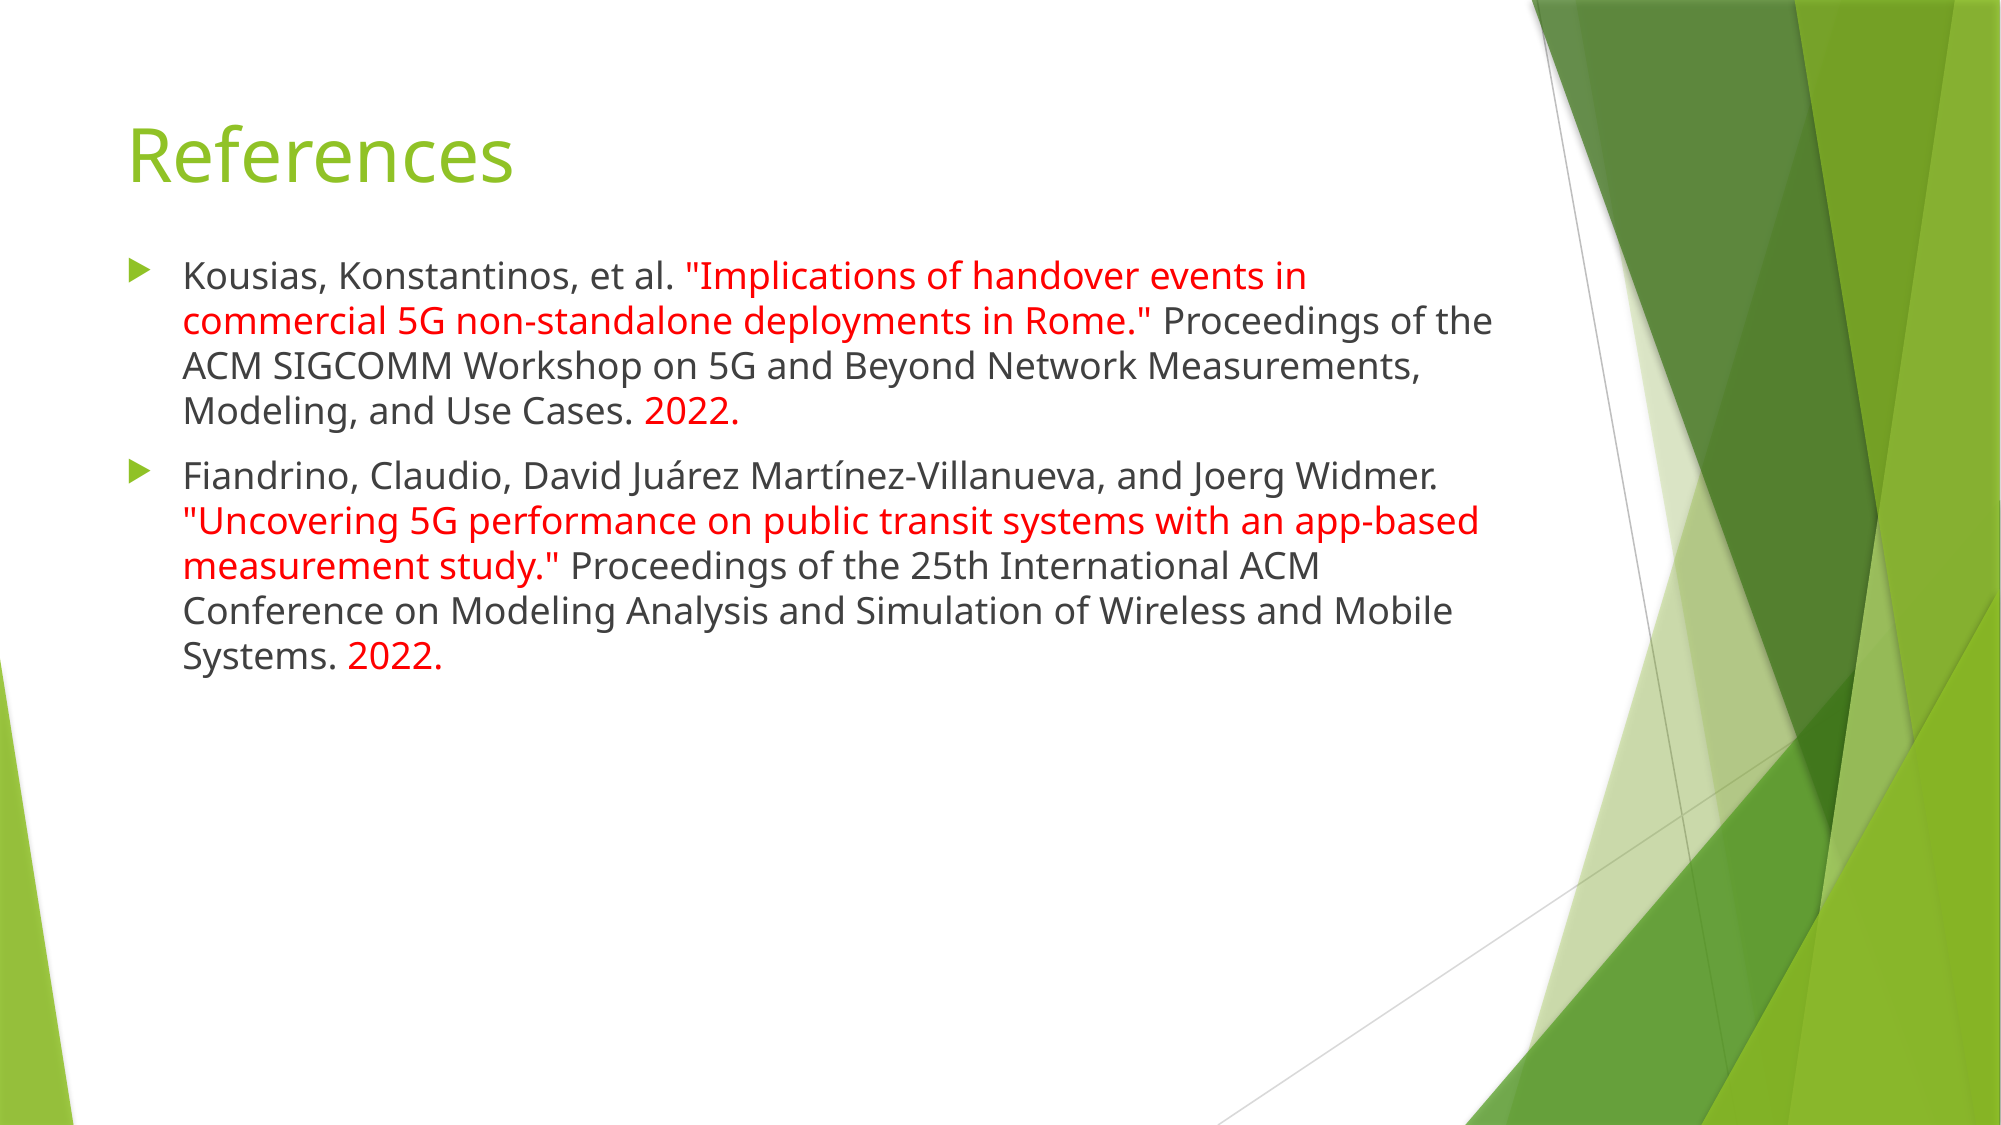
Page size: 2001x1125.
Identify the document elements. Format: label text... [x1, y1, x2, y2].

list Kousias, Konstantinos, et al. "Implications of handover events in commercial 5G non-standalone deployments in Rome." Proceedings of the ACM SIGCOMM Workshop on 5G and Beyond Network Measurements, Modeling, and Use Cases. 2022. Fiandrino, Claudio, David Juárez Martínez-Villanueva, and Joerg Widmer. "Uncovering 5G performance on public transit systems with an app-based measurement study." Proceedings of the 25th International ACM Conference on Modeling Analysis and Simulation of Wireless and Mobile Systems. 2022. [111, 244, 1522, 881]
title References [111, 99, 1522, 244]
